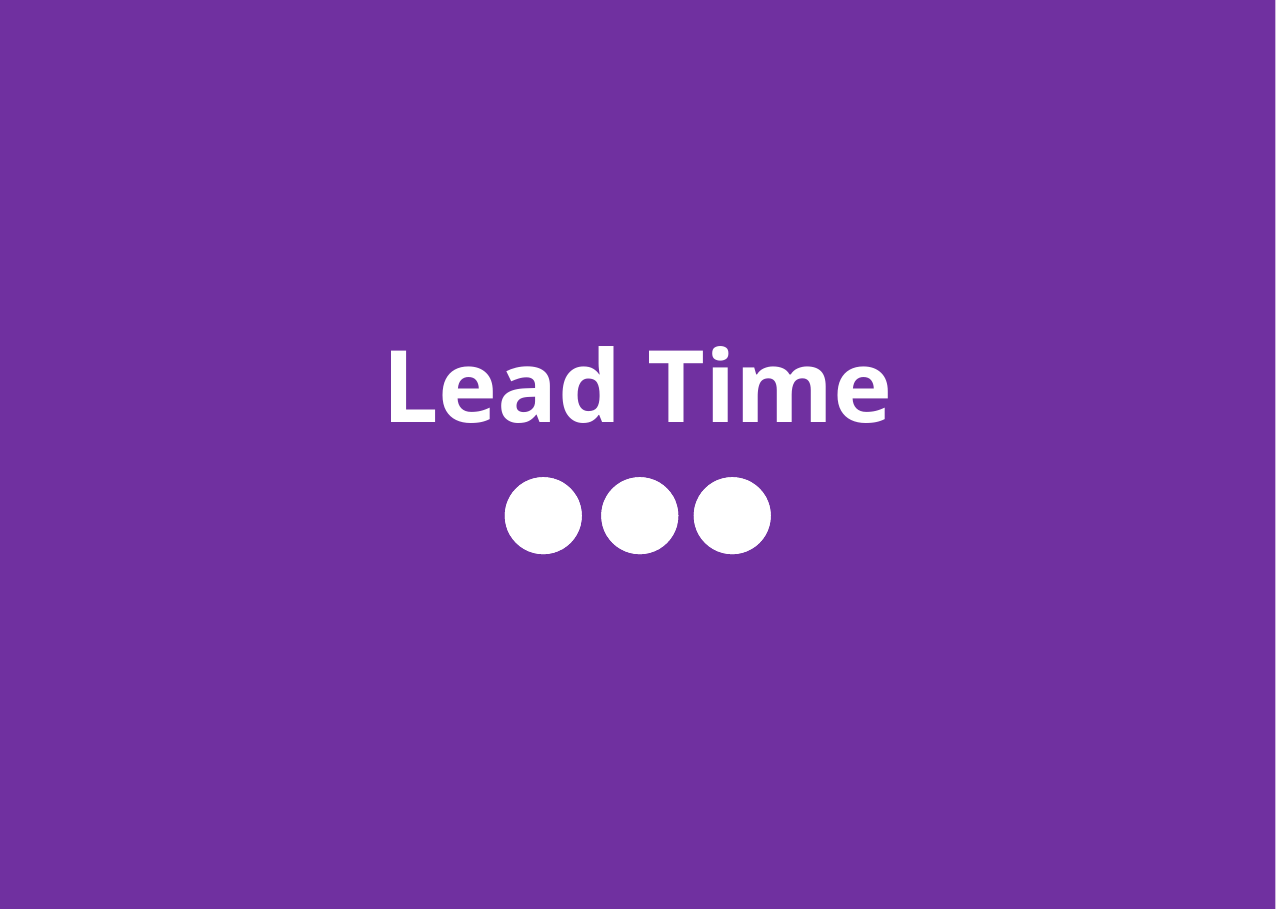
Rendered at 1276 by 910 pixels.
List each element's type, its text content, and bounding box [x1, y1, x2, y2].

title Lead Time [117, 324, 1158, 455]
